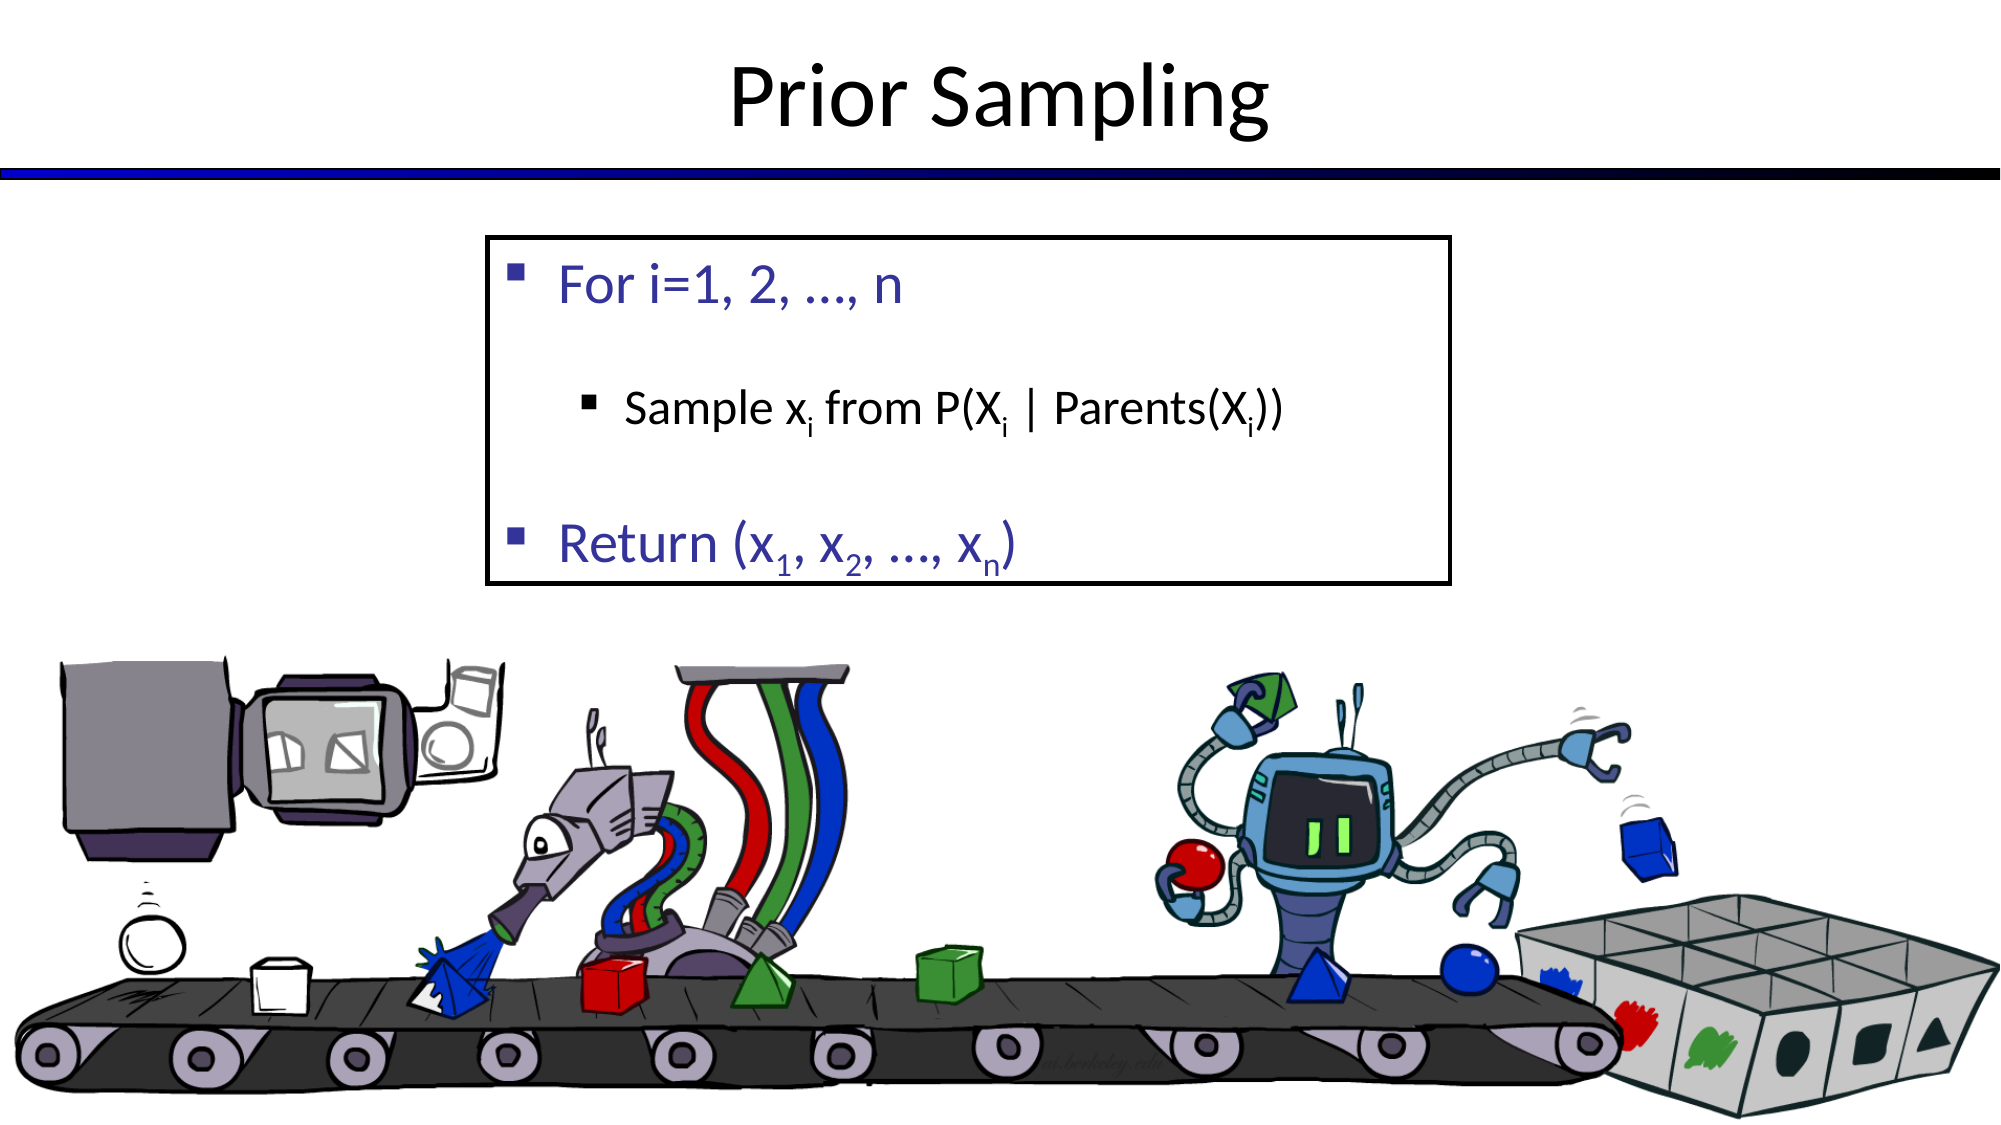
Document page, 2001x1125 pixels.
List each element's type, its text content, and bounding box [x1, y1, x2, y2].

picture [1, 615, 2000, 1125]
title Prior Sampling [0, 0, 2000, 184]
list For i=1, 2, …, n Sample xi from P(Xi | Parents(Xi)) Return (x1, x2, …, xn) [487, 237, 1451, 584]
